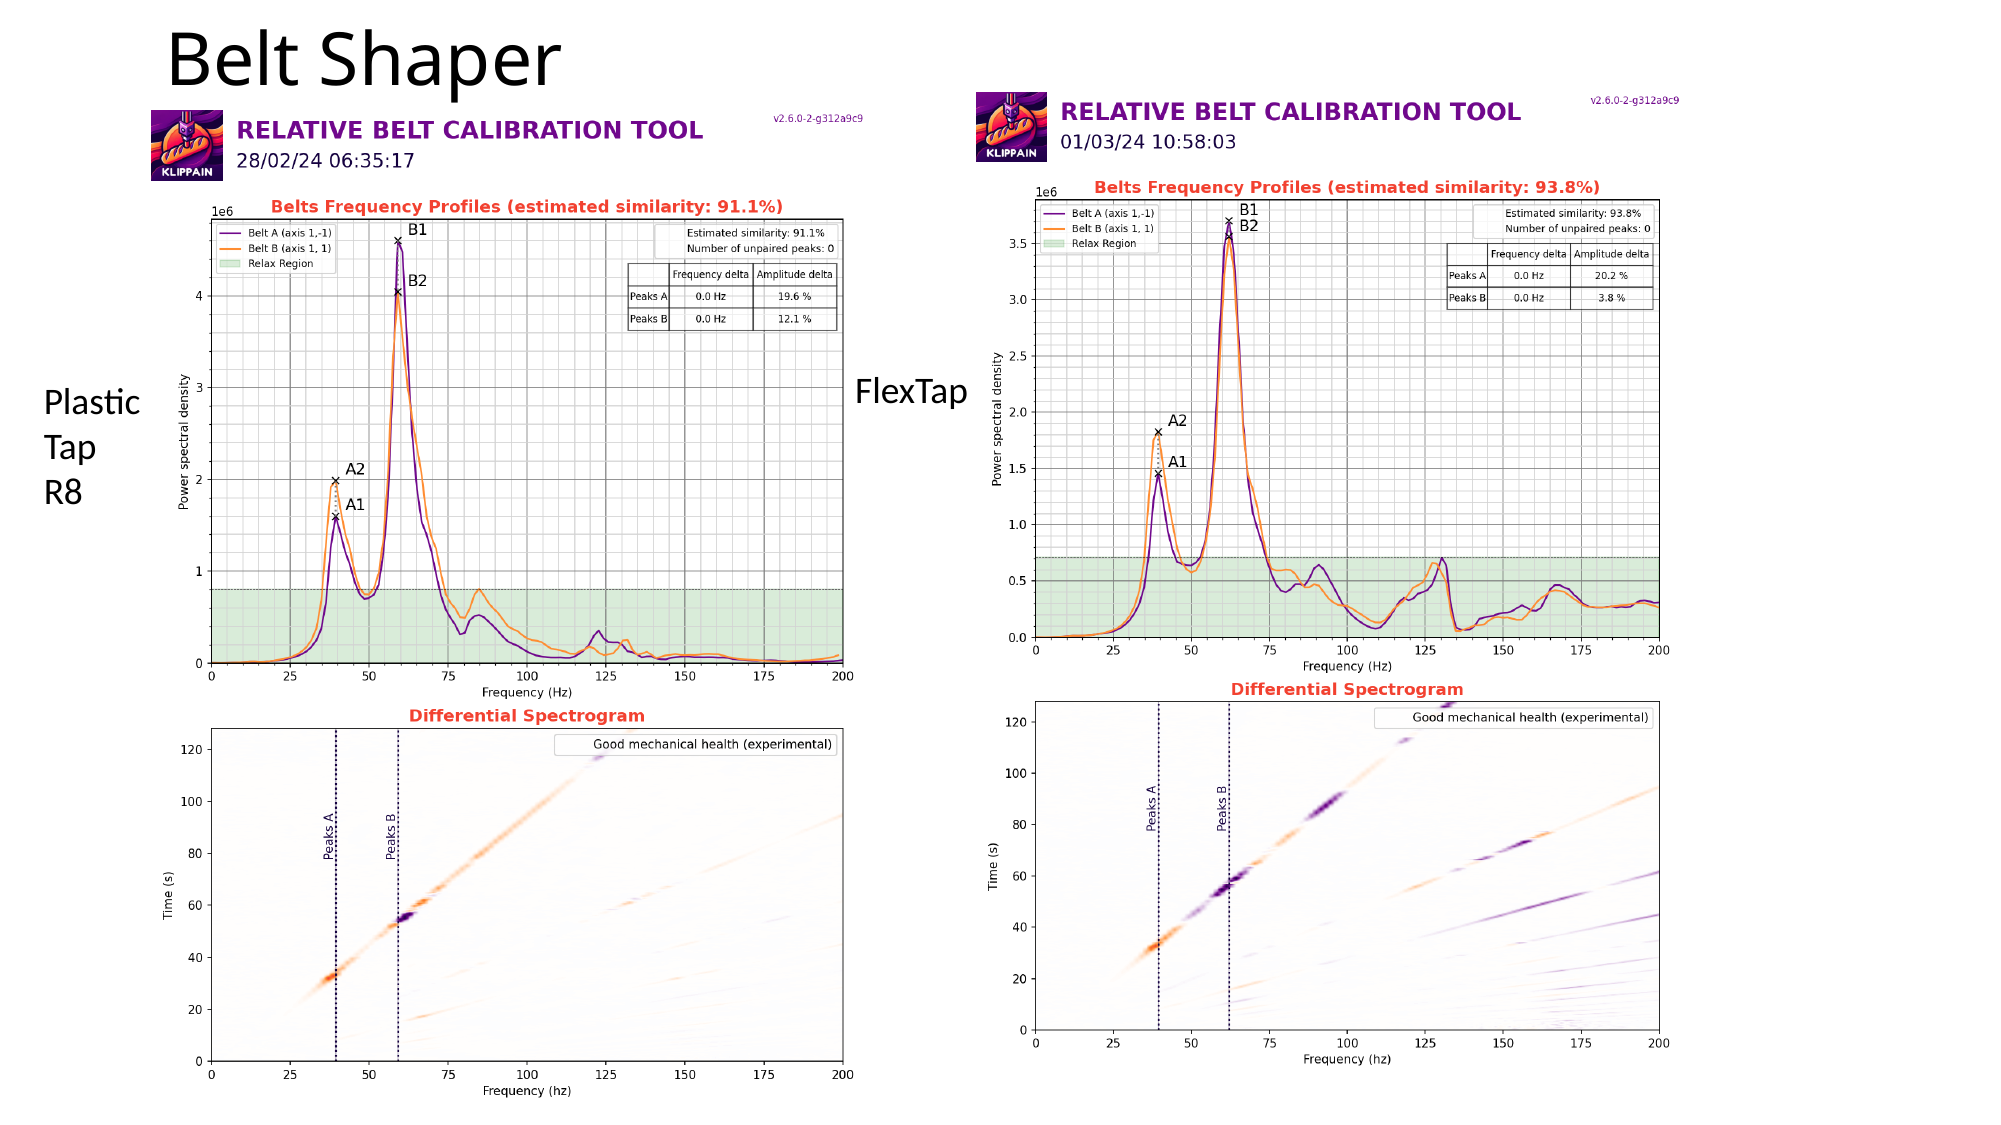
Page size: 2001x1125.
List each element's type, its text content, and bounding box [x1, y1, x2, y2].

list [150, 109, 867, 1111]
title Belt Shaper [150, 14, 1876, 110]
text_box Plastic Tap R8 [28, 370, 150, 520]
text_box FlexTap [867, 359, 975, 419]
picture [975, 91, 1683, 1079]
